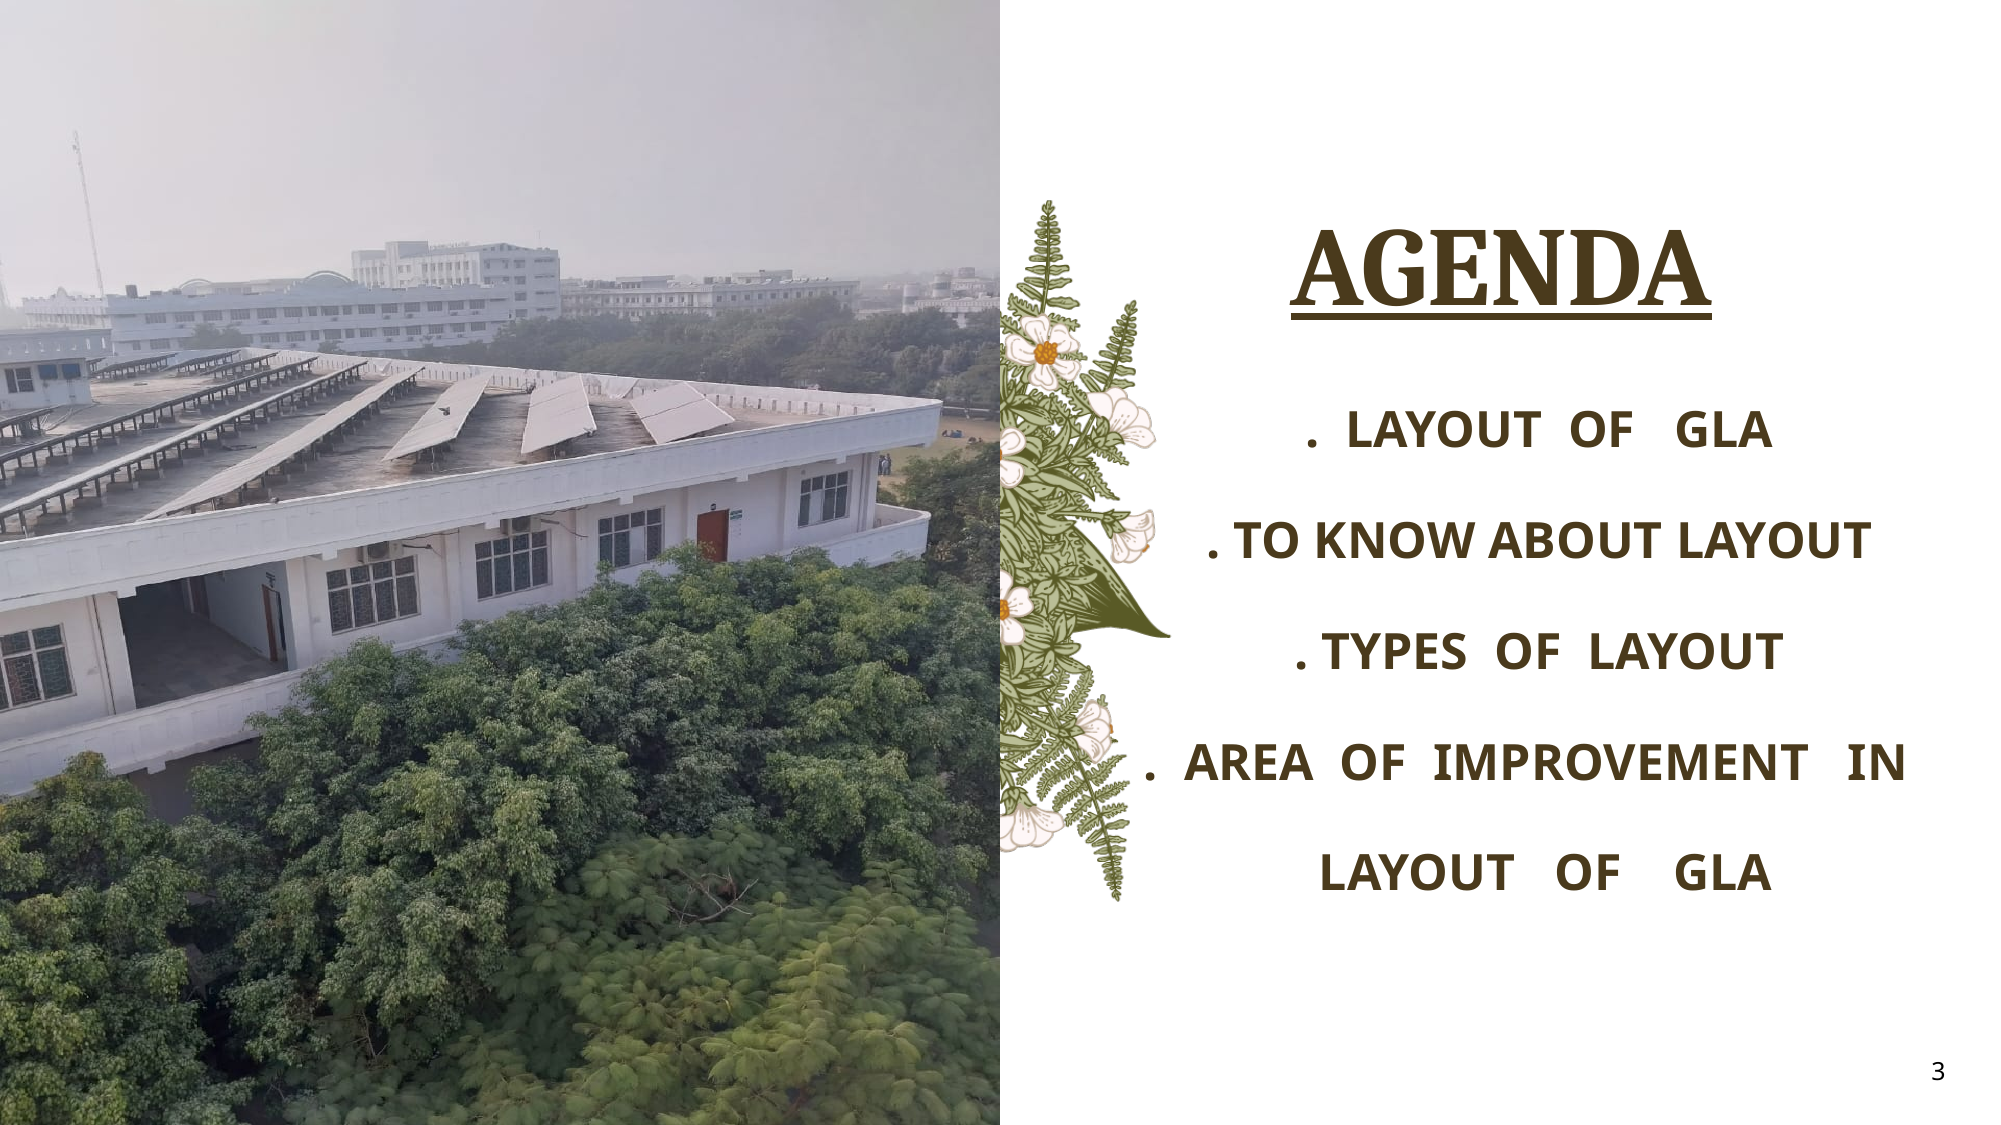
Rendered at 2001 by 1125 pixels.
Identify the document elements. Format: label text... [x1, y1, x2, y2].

title AGENDA [1045, 160, 1958, 378]
picture [0, 0, 1121, 1125]
list . LAYOUT OF GLA . TO KNOW ABOUT LAYOUT . TYPES OF LAYOUT . AREA OF IMPROVEMENT IN LAYOUT OF GLA [1121, 360, 1958, 1067]
slide_number 3 [1510, 1042, 1961, 1103]
